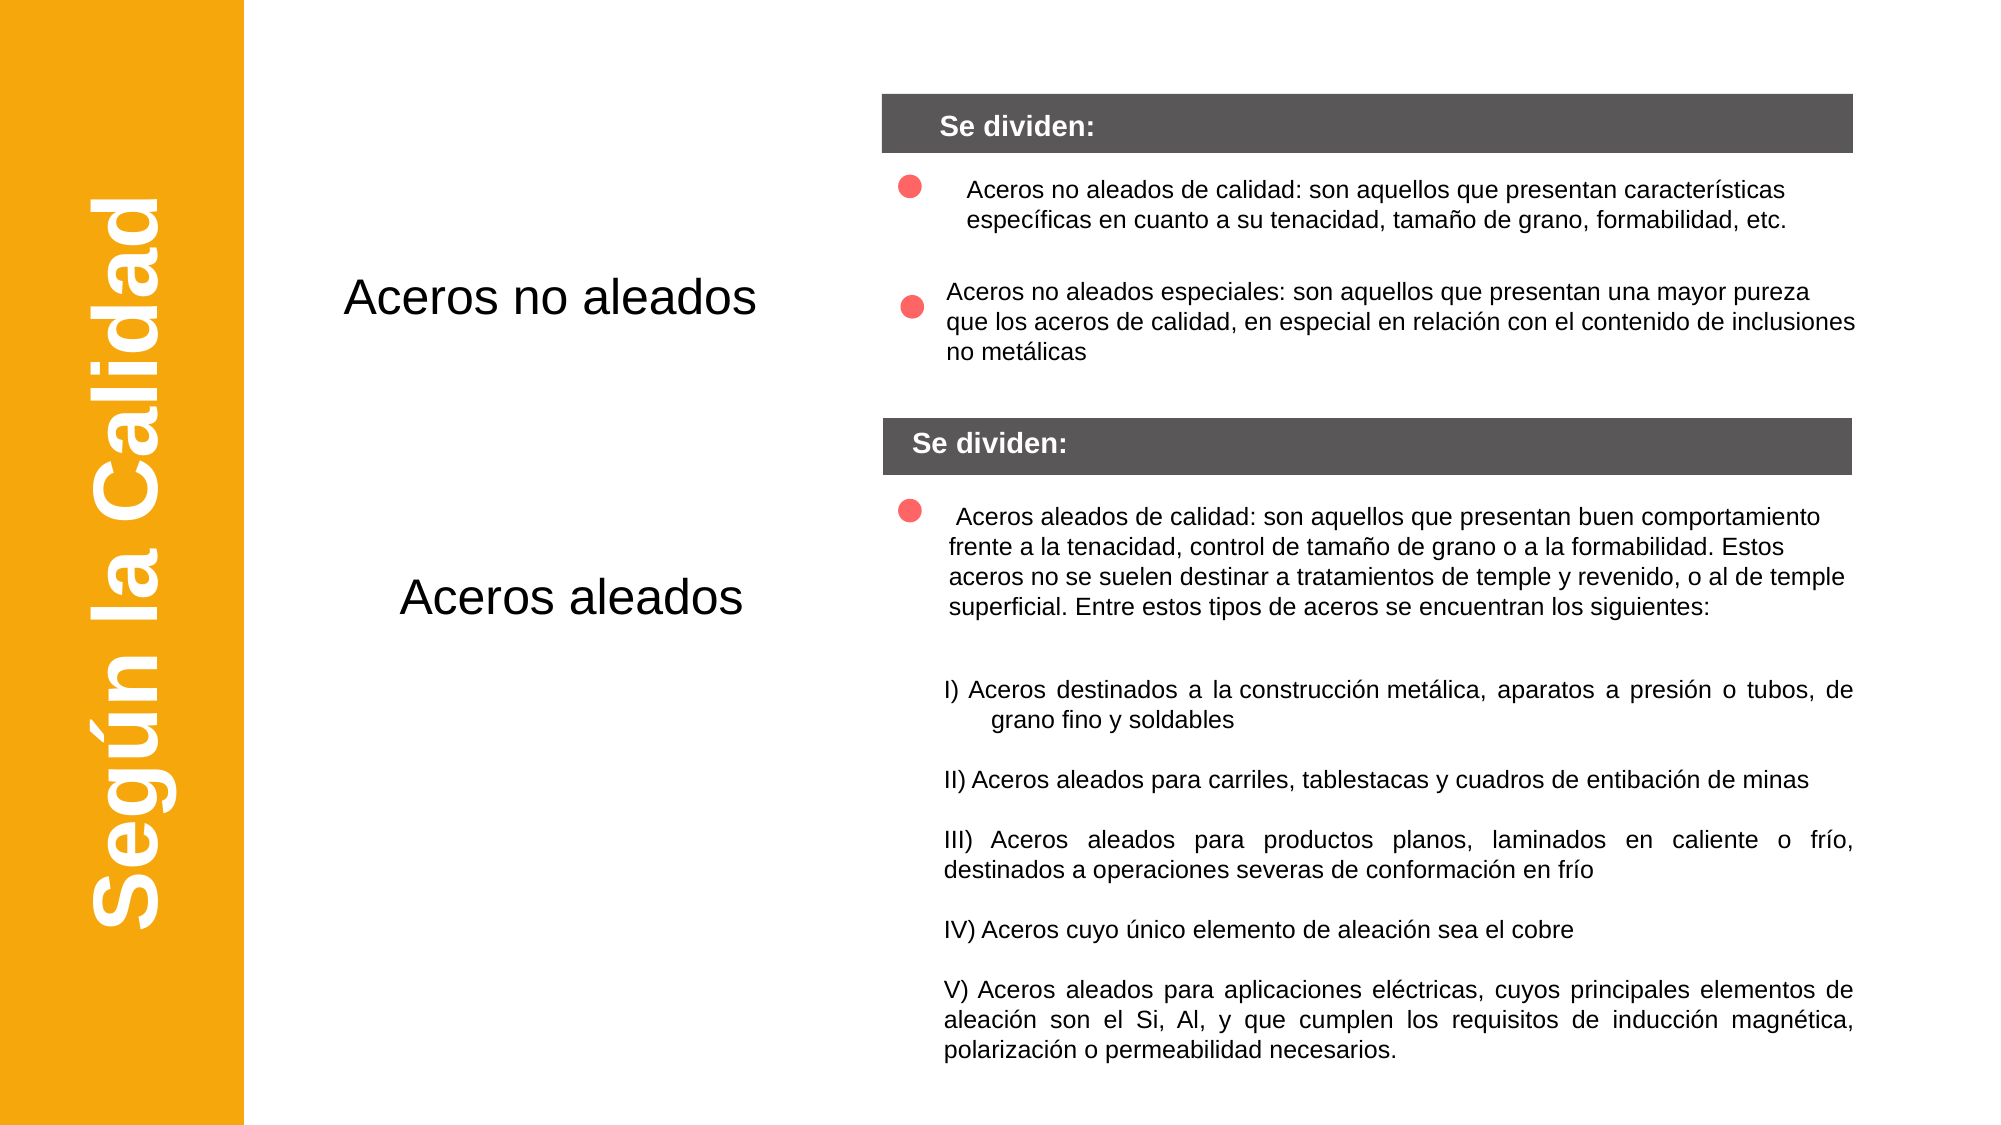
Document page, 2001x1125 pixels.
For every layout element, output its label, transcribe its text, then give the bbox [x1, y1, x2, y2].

text_box [897, 497, 923, 524]
text_box Aceros no aleados [283, 257, 824, 333]
text_box [881, 93, 1854, 154]
text_box I) Aceros destinados a la construcción metálica, aparatos a presión o tubos, de grano fino y soldables II) Aceros aleados para carriles, tablestacas y cuadros de entibación de minas III) Aceros aleados para productos planos, laminados en caliente o frío, destinados a operaciones severas de conformación en frío IV) Aceros cuyo único elemento de aleación sea el cobre V) Aceros aleados para aplicaciones eléctricas, cuyos principales elementos de aleación son el Si, Al, y que cumplen los requisitos de inducción magnética, polarización o permeabilidad necesarios. [929, 666, 1871, 1071]
text_box Aceros aleados [305, 557, 846, 633]
text_box Según la Calidad [58, 178, 184, 947]
text_box [0, 0, 245, 1125]
text_box [897, 173, 923, 200]
text_box Aceros no aleados especiales: son aquellos que presentan una mayor pureza que los aceros de calidad, en especial en relación con el contenido de inclusiones no metálicas [931, 268, 1874, 373]
text_box Aceros no aleados de calidad: son aquellos que presentan características específicas en cuanto a su tenacidad, tamaño de grano, formabilidad, etc. [951, 165, 1894, 241]
text_box [881, 416, 1854, 477]
text_box Se dividen: [924, 100, 1469, 149]
text_box Aceros aleados de calidad: son aquellos que presentan buen comportamiento frente a la tenacidad, control de tamaño de grano o a la formabilidad. Estos aceros no se suelen destinar a tratamientos de temple y revenido, o al de temple superficial. Entre estos tipos de aceros se encuentran los siguientes: [934, 493, 1876, 628]
text_box [899, 293, 926, 320]
text_box Se dividen: [897, 418, 1441, 466]
